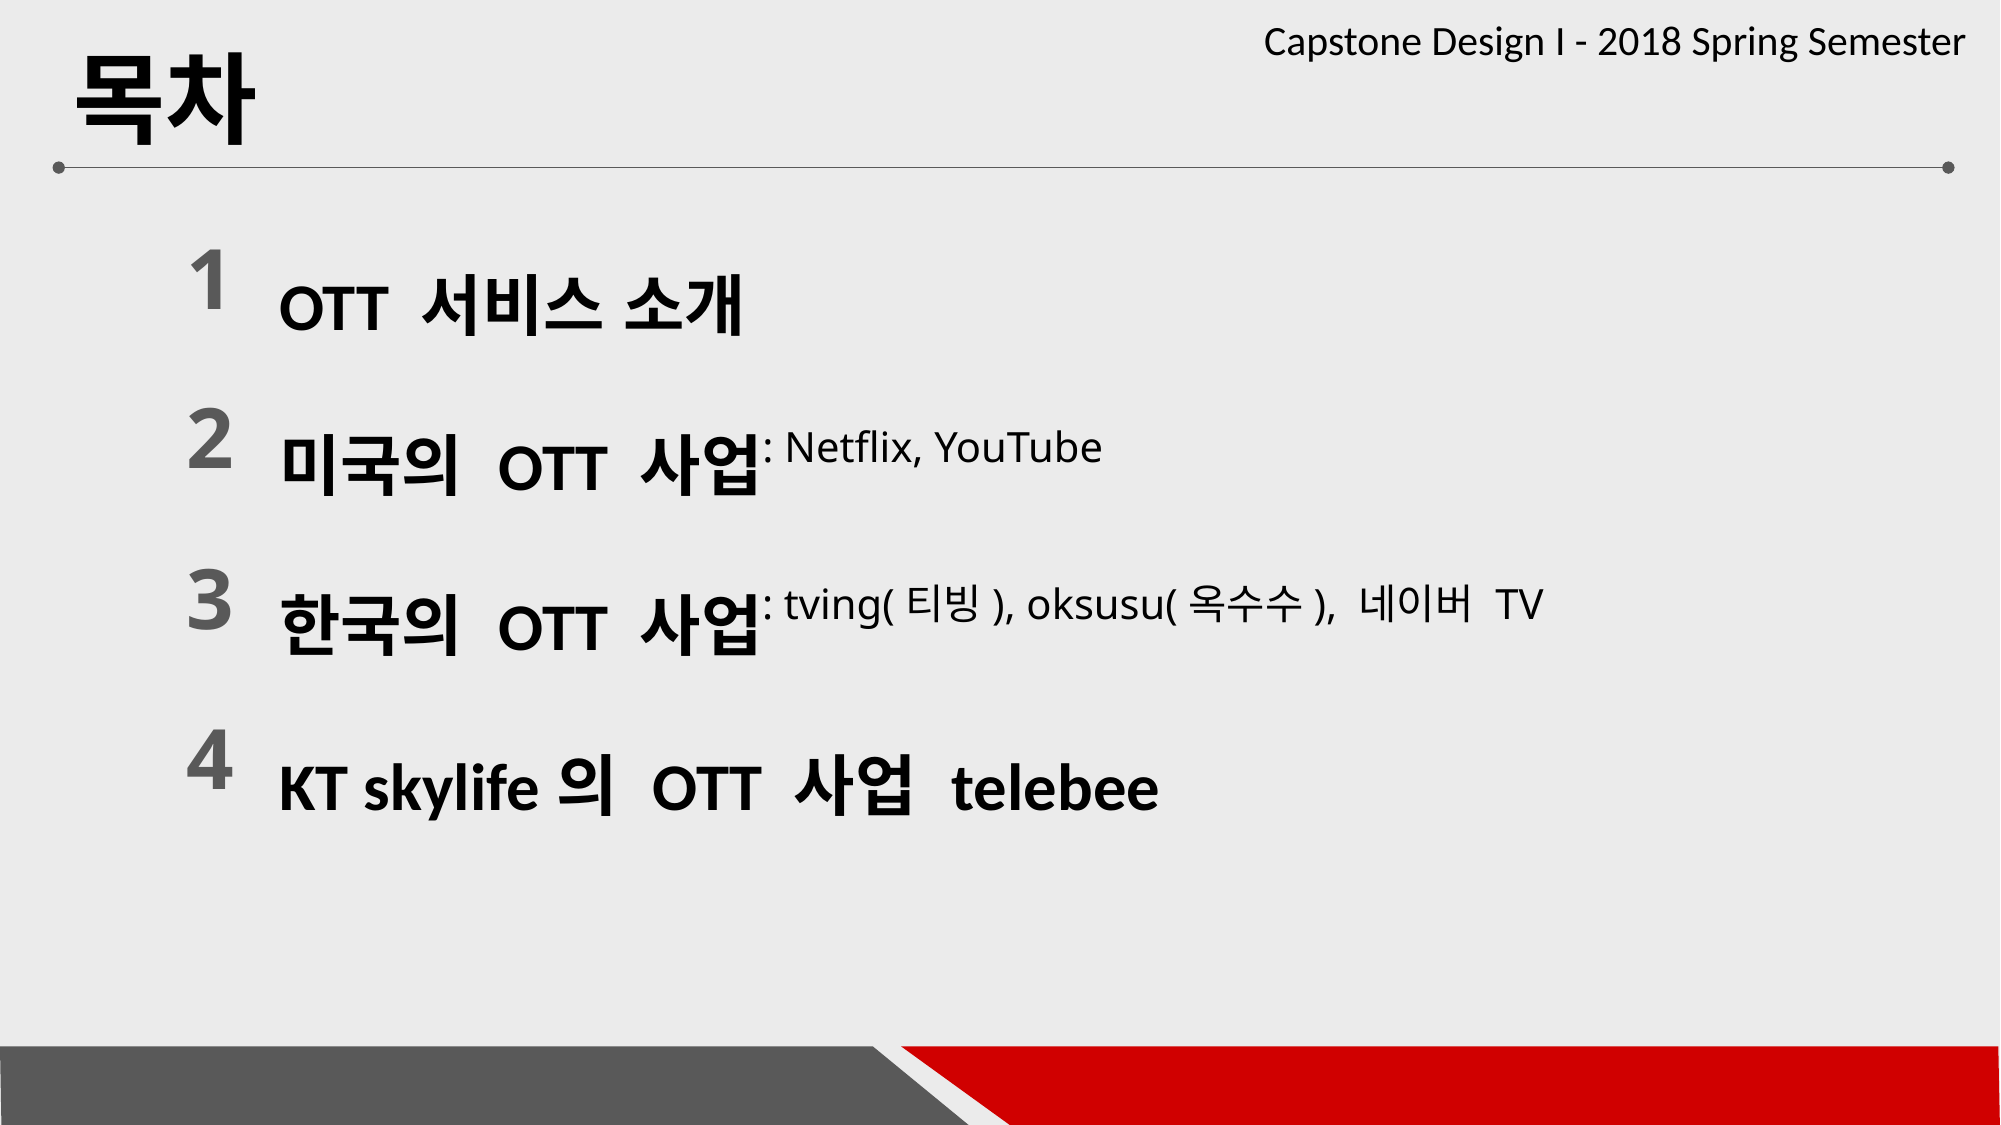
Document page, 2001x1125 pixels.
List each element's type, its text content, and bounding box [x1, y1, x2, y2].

text_box : tving(티빙), oksusu(옥수수), 네이버 TV [747, 576, 1921, 639]
text_box 2 [170, 377, 250, 493]
text_box 4 [170, 699, 250, 814]
title 목차 [58, 0, 2000, 166]
text_box 3 [170, 538, 250, 654]
text_box OTT 서비스 소개 미국의 OTT 사업 한국의 OTT 사업 KT skylife의 OTT 사업 telebee [264, 176, 1700, 831]
text_box 1 [170, 218, 250, 334]
text_box : Netflix, YouTube [747, 419, 1678, 482]
